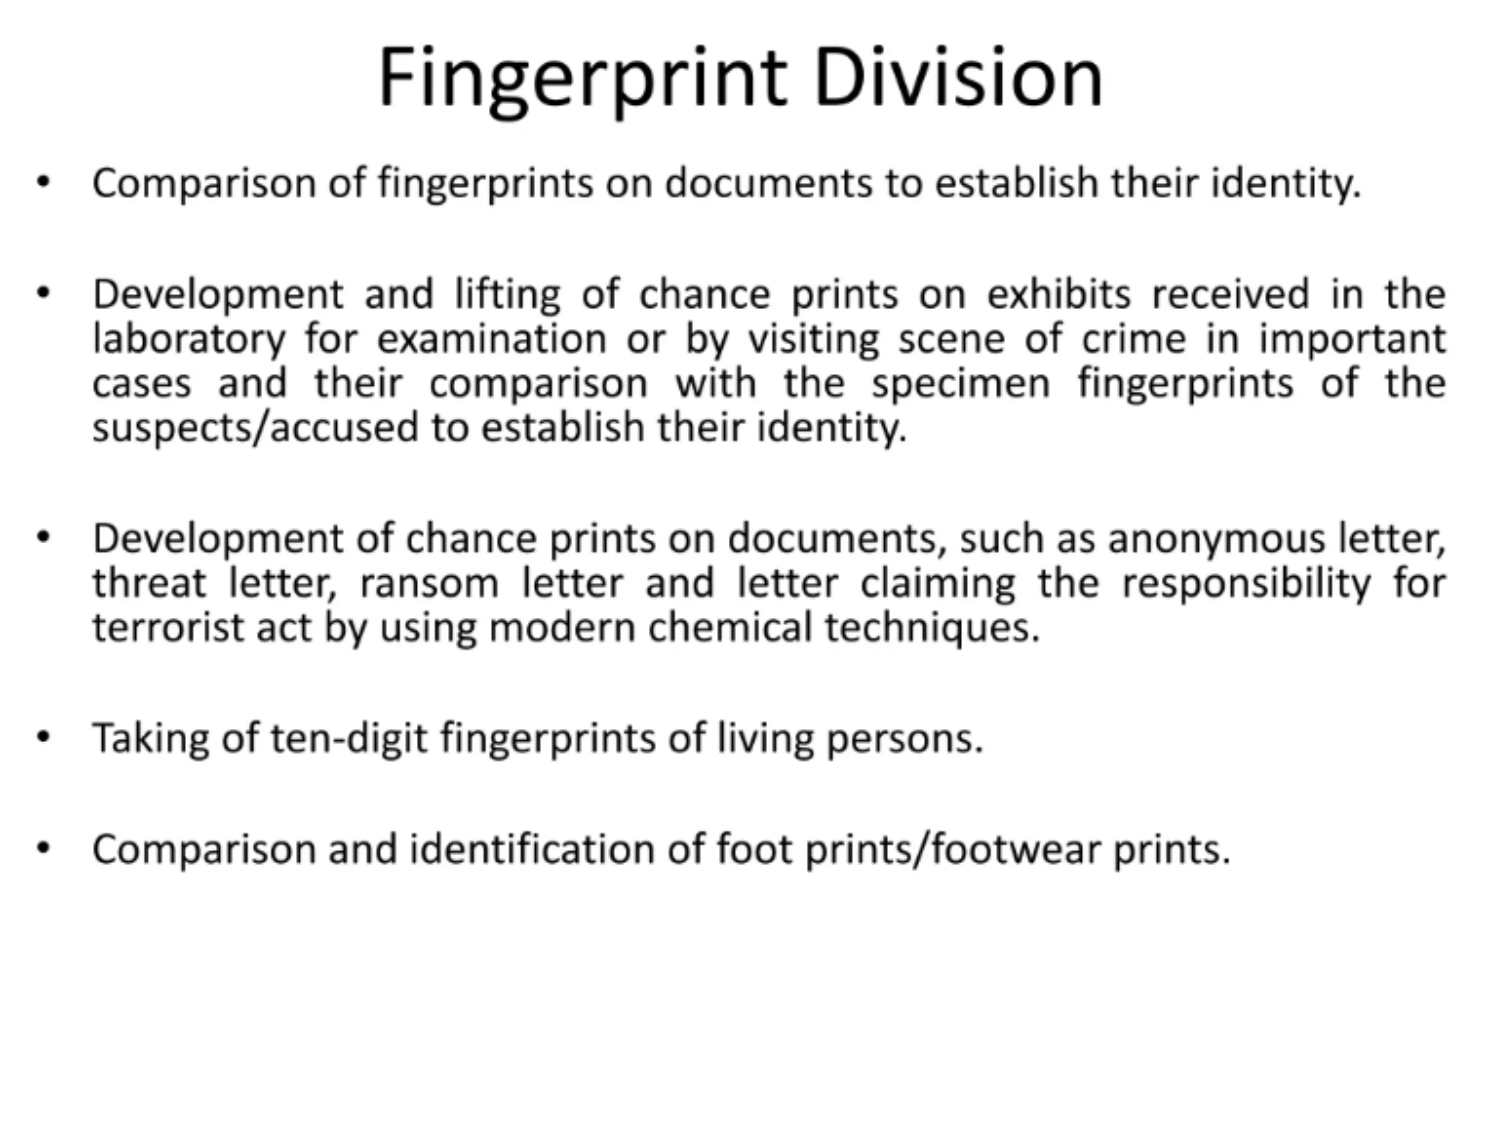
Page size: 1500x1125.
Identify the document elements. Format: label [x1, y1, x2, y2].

picture [24, 24, 1470, 901]
